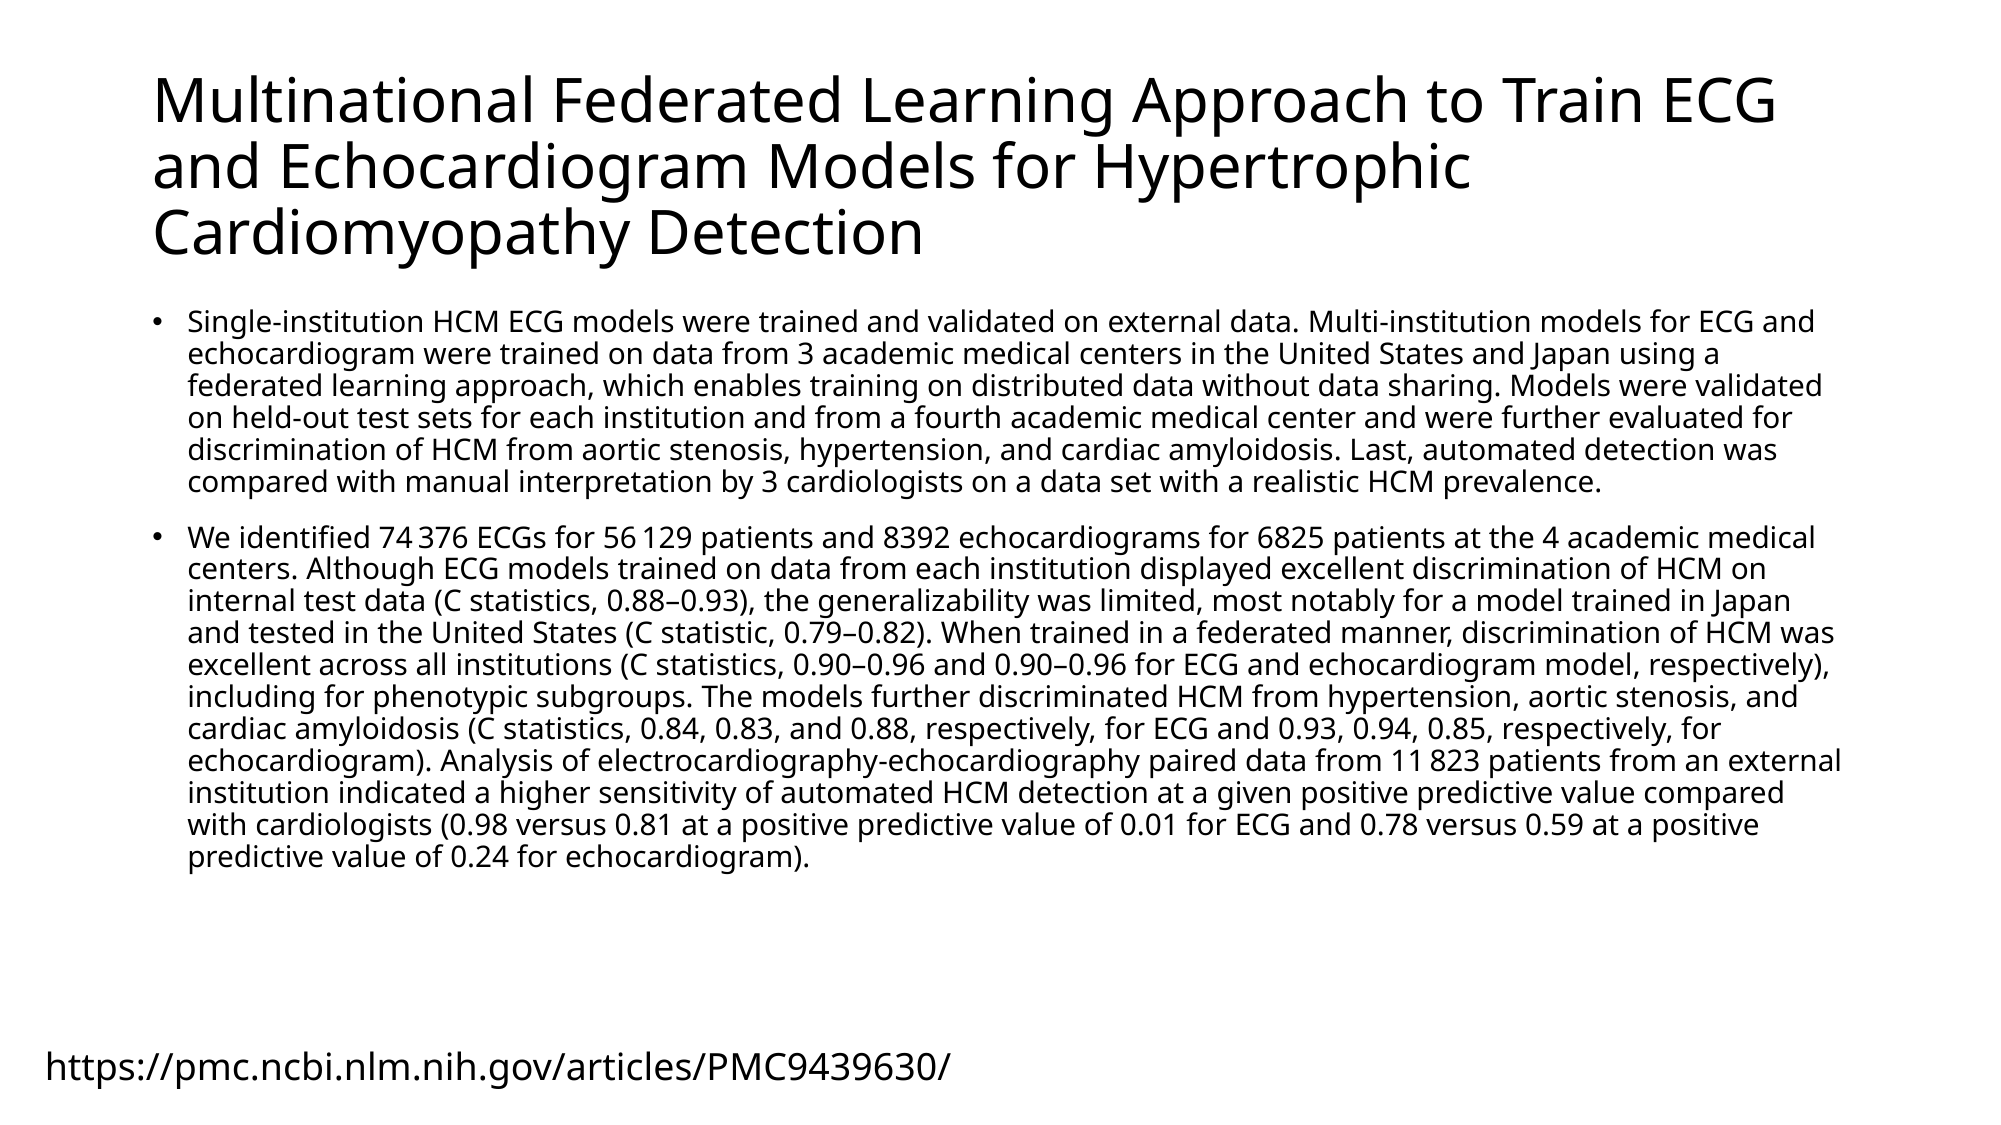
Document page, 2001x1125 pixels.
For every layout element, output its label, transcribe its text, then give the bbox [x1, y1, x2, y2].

list Single-institution HCM ECG models were trained and validated on external data. Multi-institution models for ECG and echocardiogram were trained on data from 3 academic medical centers in the United States and Japan using a federated learning approach, which enables training on distributed data without data sharing. Models were validated on held-out test sets for each institution and from a fourth academic medical center and were further evaluated for discrimination of HCM from aortic stenosis, hypertension, and cardiac amyloidosis. Last, automated detection was compared with manual interpretation by 3 cardiologists on a data set with a realistic HCM prevalence. We identified 74 376 ECGs for 56 129 patients and 8392 echocardiograms for 6825 patients at the 4 academic medical centers. Although ECG models trained on data from each institution displayed excellent discrimination of HCM on internal test data (C statistics, 0.88–0.93), the generalizability was limited, most notably for a model trained in Japan and tested in the United States (C statistic, 0.79–0.82). When trained in a federated manner, discrimination of HCM was excellent across all institutions (C statistics, 0.90–0.96 and 0.90–0.96 for ECG and echocardiogram model, respectively), including for phenotypic subgroups. The models further discriminated HCM from hypertension, aortic stenosis, and cardiac amyloidosis (C statistics, 0.84, 0.83, and 0.88, respectively, for ECG and 0.93, 0.94, 0.85, respectively, for echocardiogram). Analysis of electrocardiography-echocardiography paired data from 11 823 patients from an external institution indicated a higher sensitivity of automated HCM detection at a given positive predictive value compared with cardiologists (0.98 versus 0.81 at a positive predictive value of 0.01 for ECG and 0.78 versus 0.59 at a positive predictive value of 0.24 for echocardiogram). [137, 299, 1863, 1014]
text_box https://pmc.ncbi.nlm.nih.gov/articles/PMC9439630/ [30, 1035, 1031, 1096]
title Multinational Federated Learning Approach to Train ECG and Echocardiogram Models for Hypertrophic Cardiomyopathy Detection [137, 59, 1863, 278]
